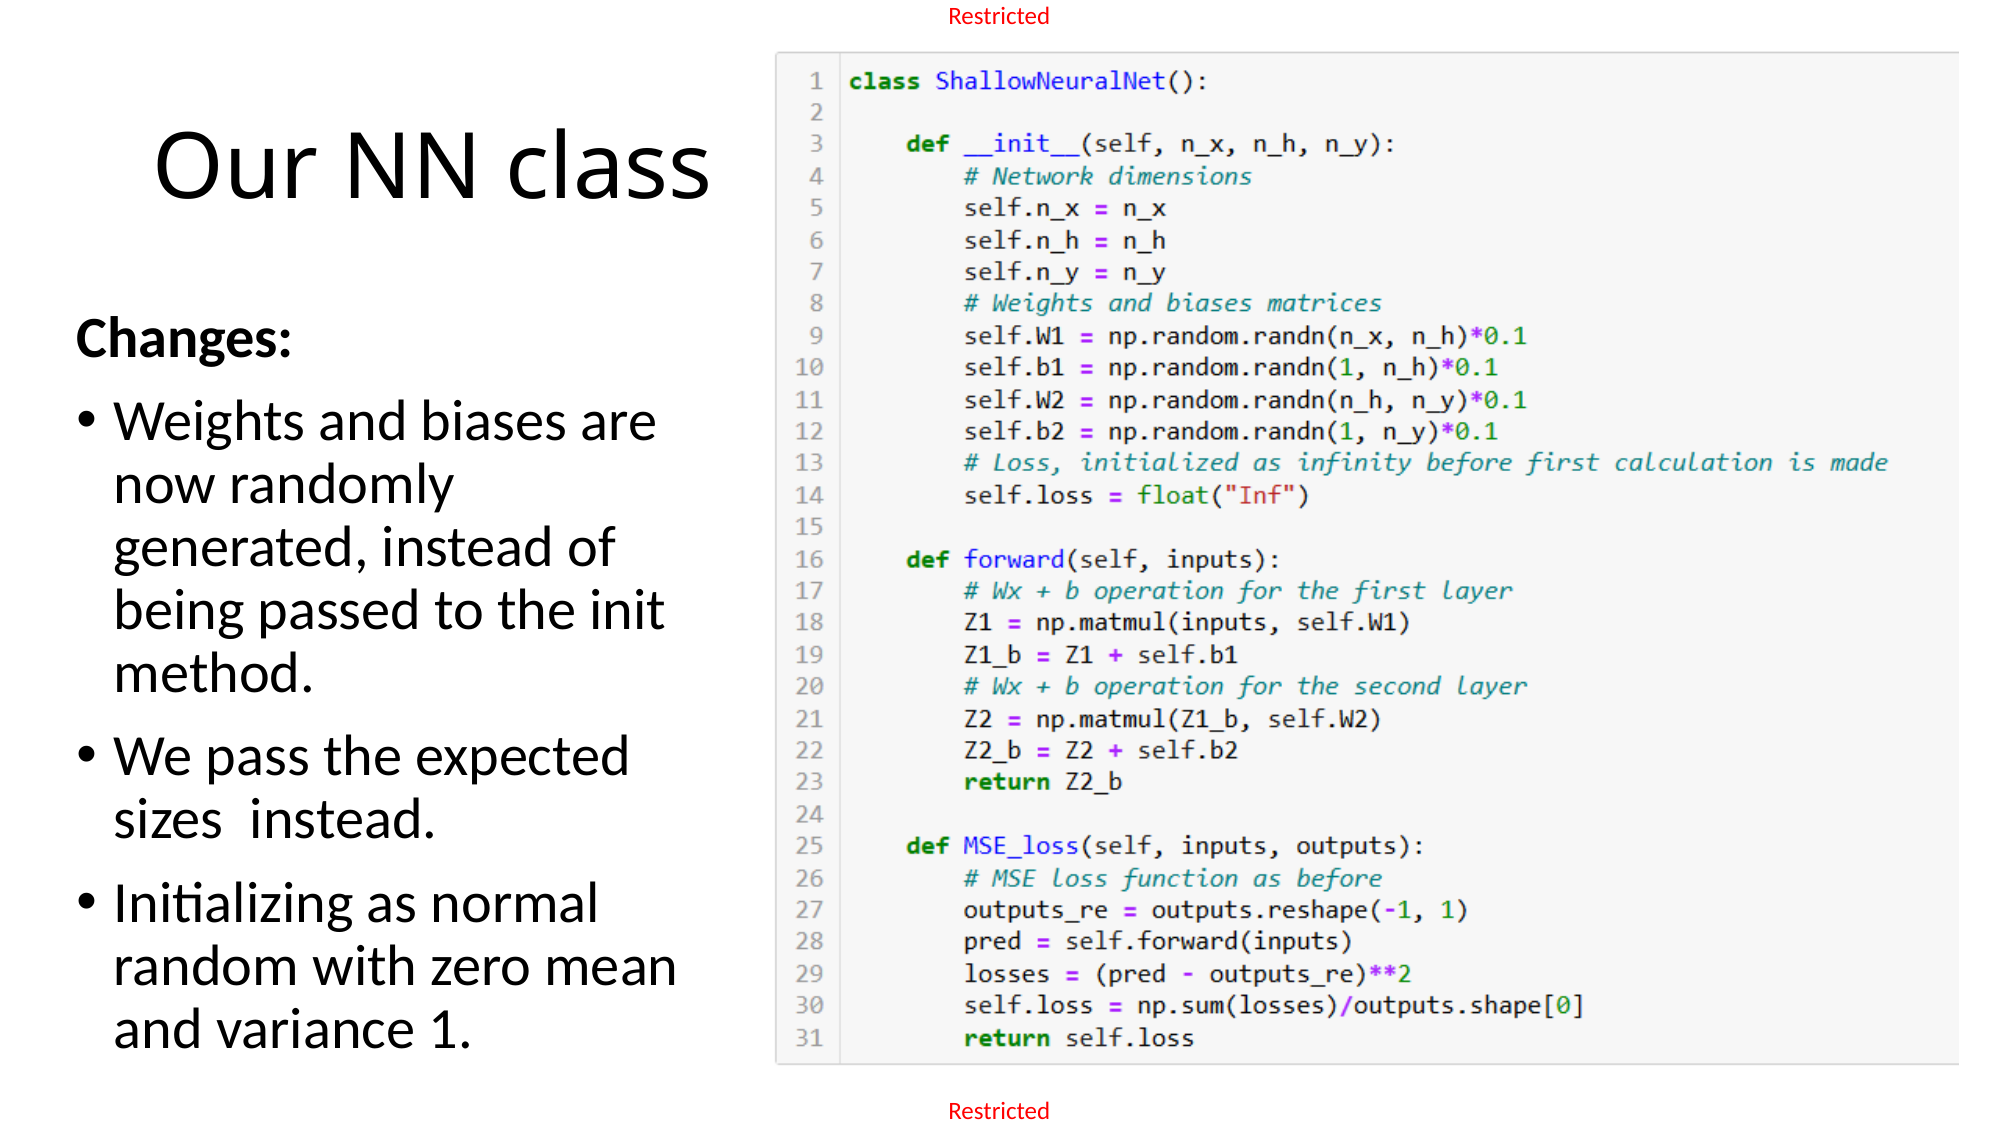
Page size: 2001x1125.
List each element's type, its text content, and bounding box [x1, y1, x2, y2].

picture [766, 41, 1960, 1084]
title Our NN class [137, 59, 766, 278]
